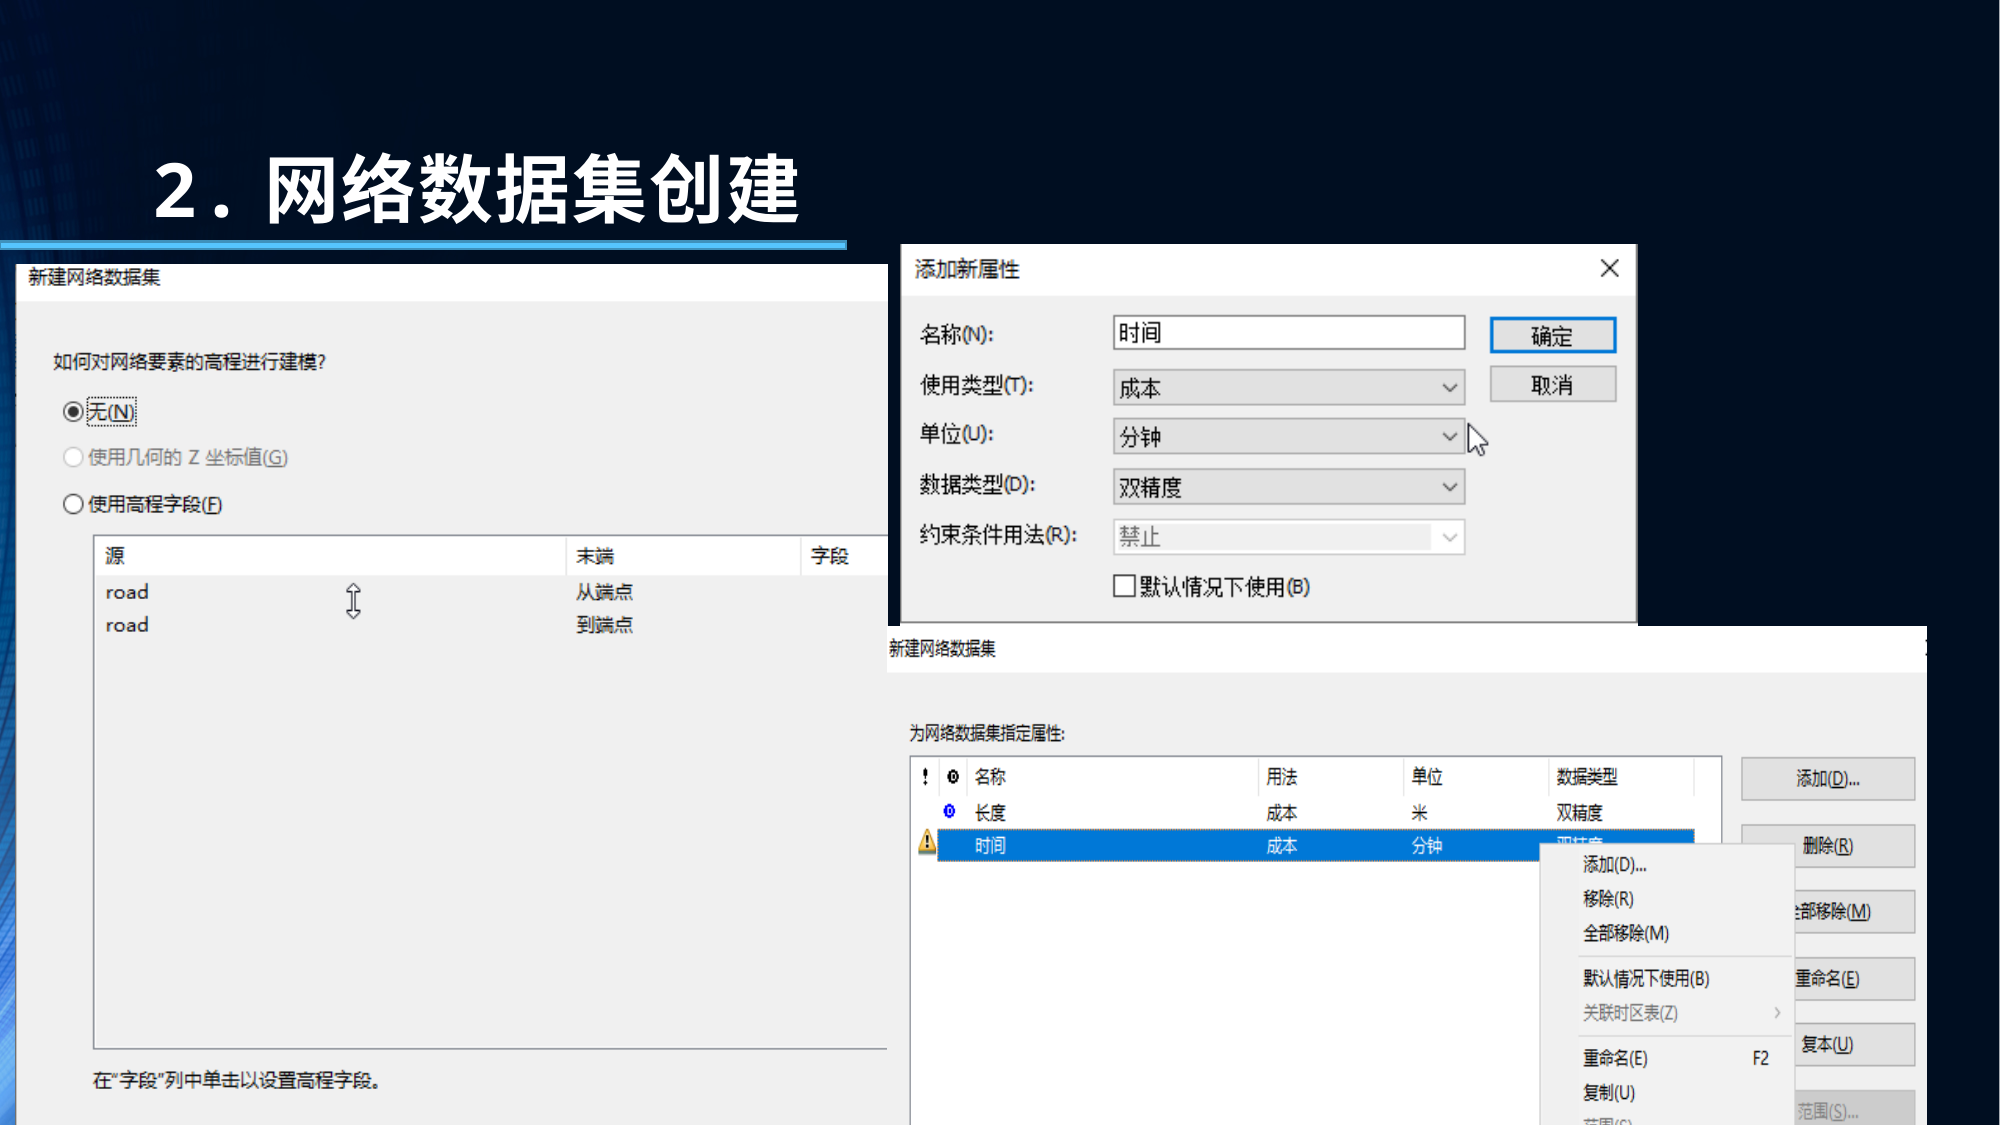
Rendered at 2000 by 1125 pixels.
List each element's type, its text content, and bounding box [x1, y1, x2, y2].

title 2.网络数据集创建 [137, 16, 1638, 242]
picture [0, 0, 2000, 1125]
